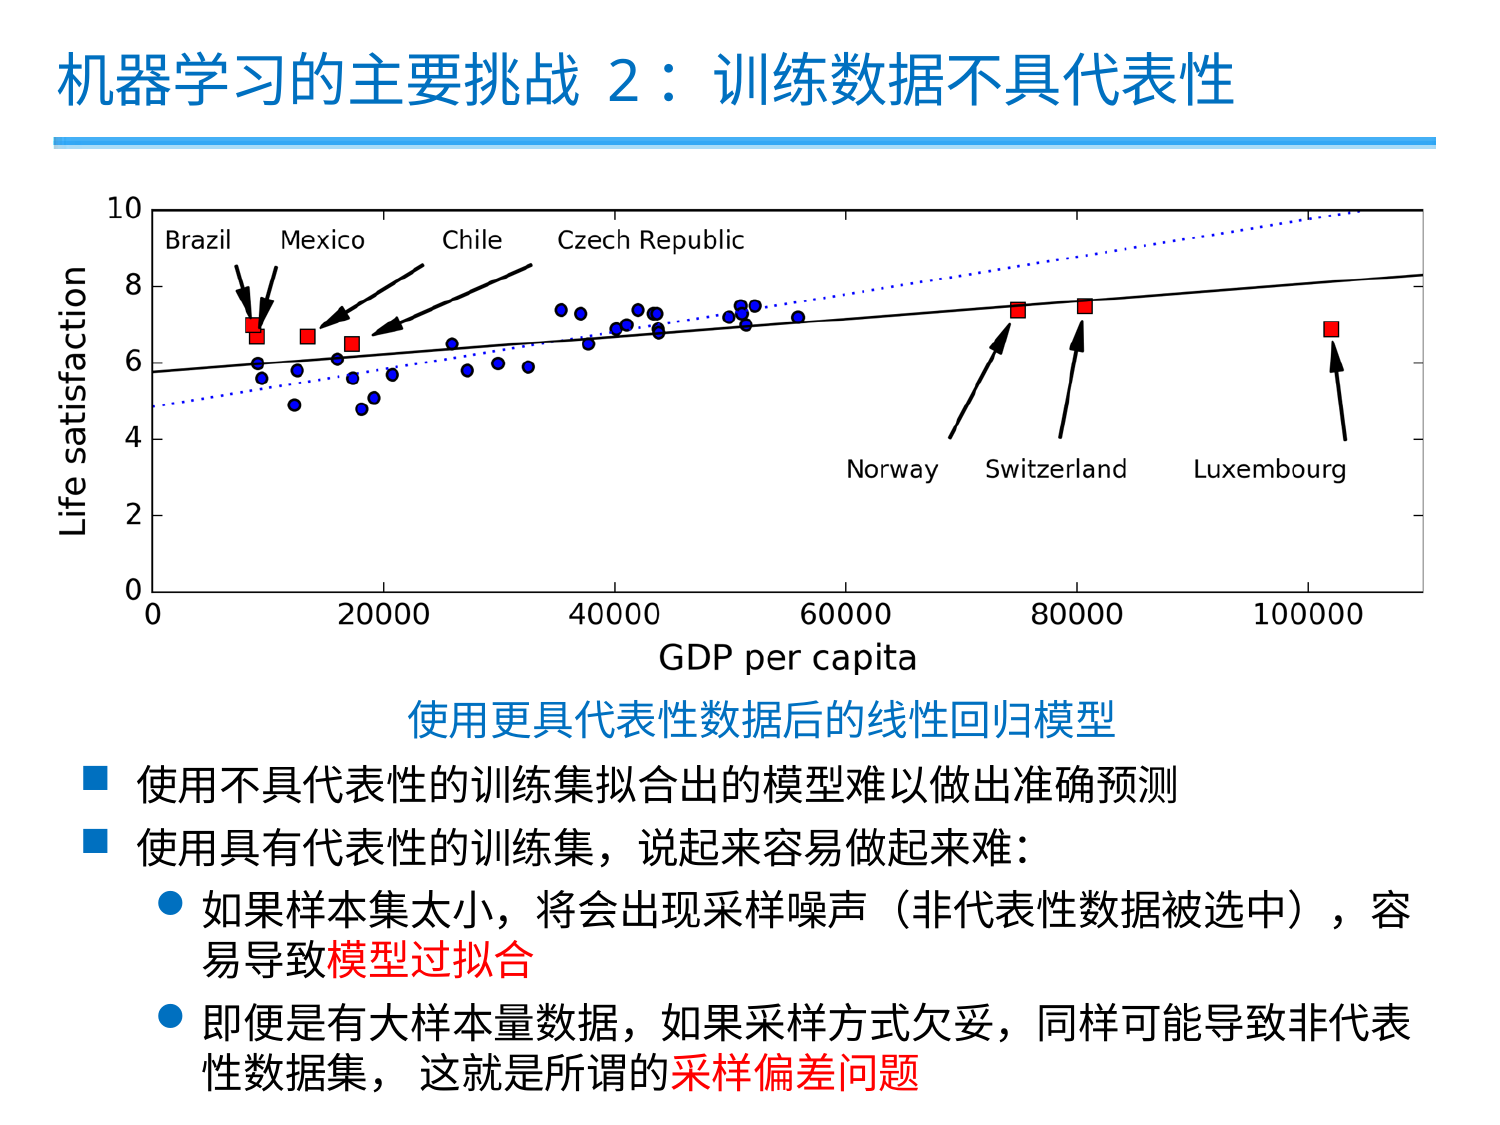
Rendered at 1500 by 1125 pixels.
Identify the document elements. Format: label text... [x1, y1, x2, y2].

list 机器学习的主要挑战 2：训练数据不具代表性 [41, 31, 1459, 126]
picture [58, 196, 1424, 675]
list 使用不具代表性的训练集拟合出的模型难以做出准确预测 使用具有代表性的训练集，说起来容易做起来难： 如果样本集太小，将会出现采样噪声（非代表性数据被选中），容易导致模型过拟合 即便是有大样本量数据，如果采样方式欠妥，同样可能导致非代表性数据集， 这就是所谓的采样偏差问题 [65, 751, 1459, 1118]
picture [53, 137, 1436, 149]
text_box 使用更具代表性数据后的线性回归模型 [366, 685, 1158, 751]
